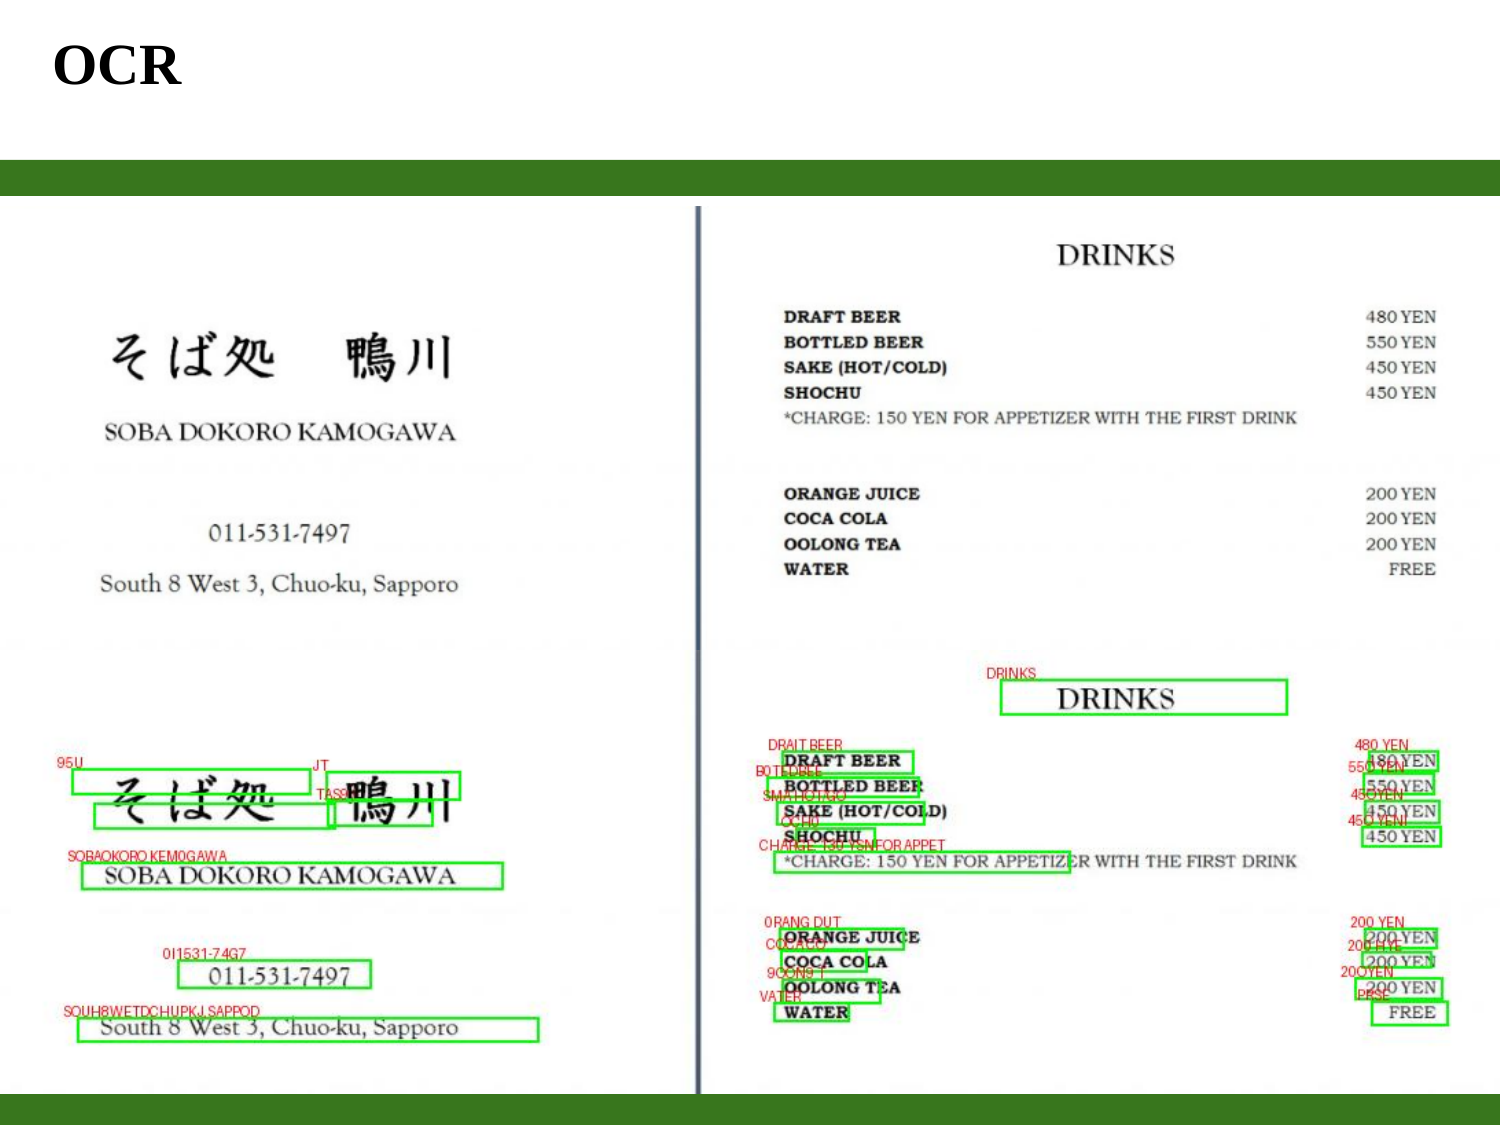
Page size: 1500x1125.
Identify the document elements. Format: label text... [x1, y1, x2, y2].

title OCR [37, 11, 1435, 137]
picture [0, 206, 1500, 1095]
